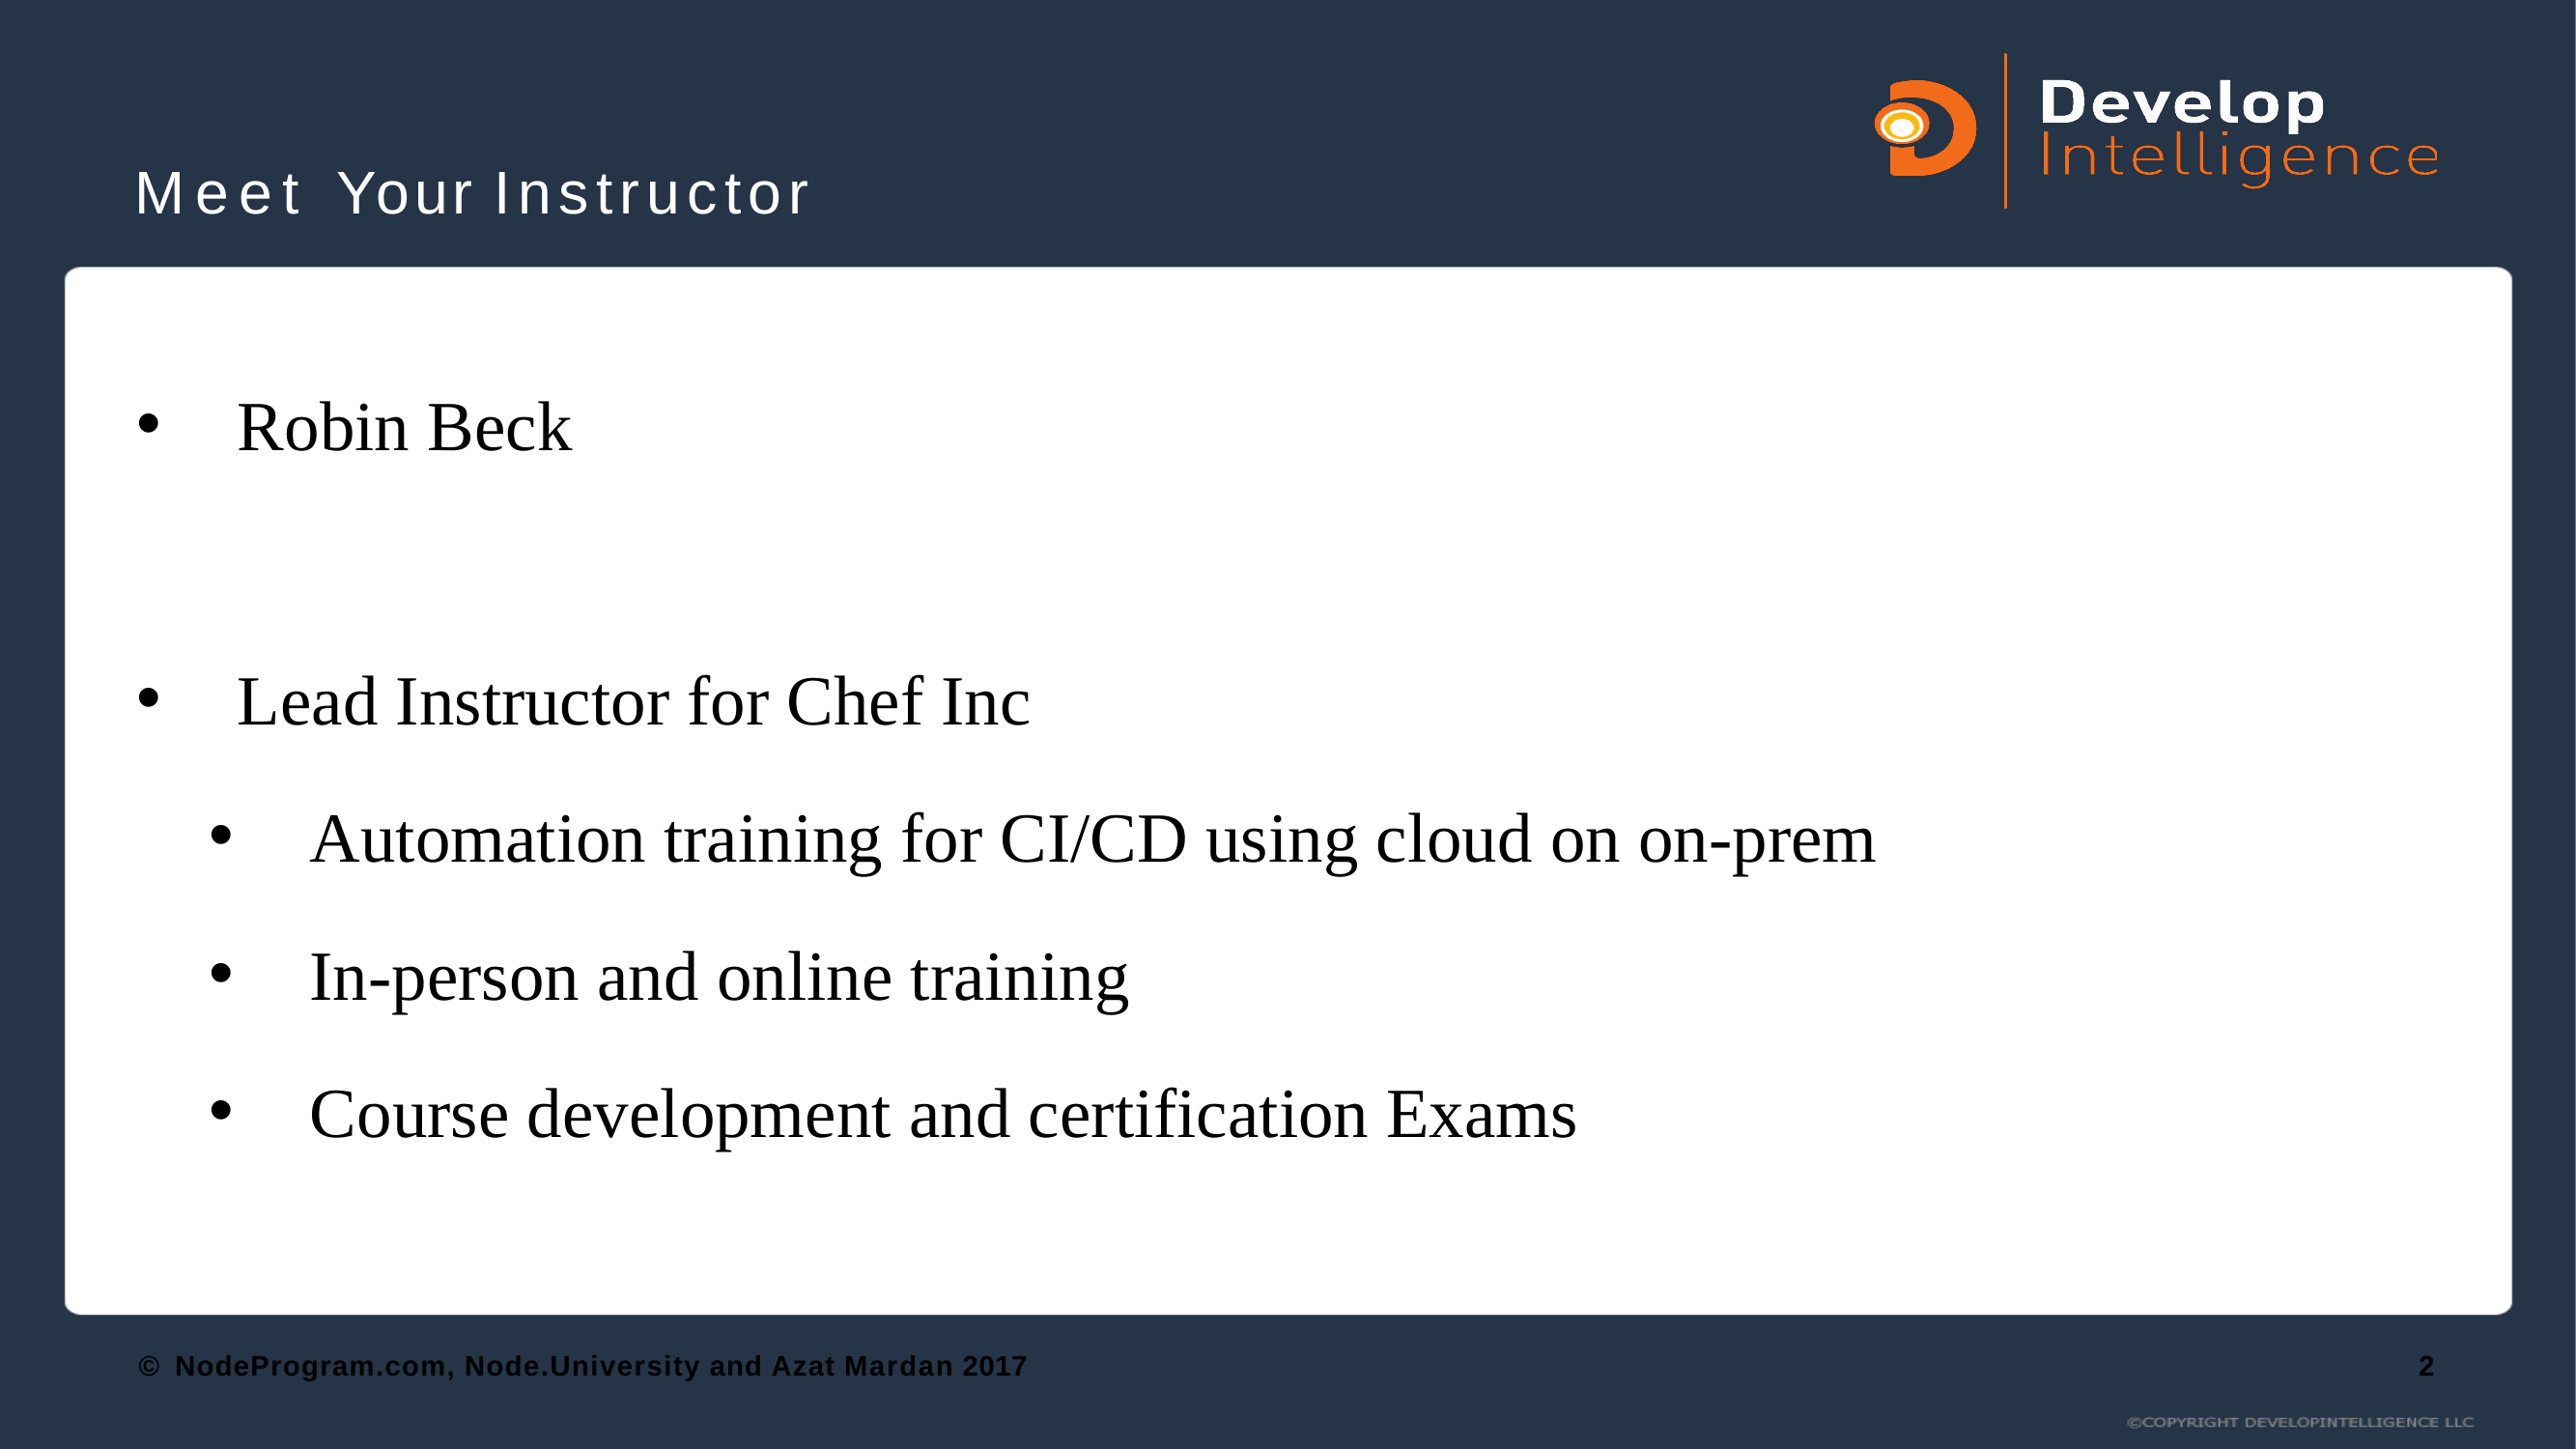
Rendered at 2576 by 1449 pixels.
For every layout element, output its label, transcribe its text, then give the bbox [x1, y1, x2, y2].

picture [0, 0, 2576, 1449]
footer © NodeProgram.com, Node.University and Azat Mardan 2017 [136, 1347, 1034, 1449]
title Meet Your Instructor [132, 67, 1548, 312]
text_box Robin Beck Lead Instructor for Chef Inc Automation training for CI/CD using cloud on on-prem In-person and online training Course development and certification Exams [134, 364, 2428, 1152]
text_box 2 [2415, 1347, 2442, 1382]
